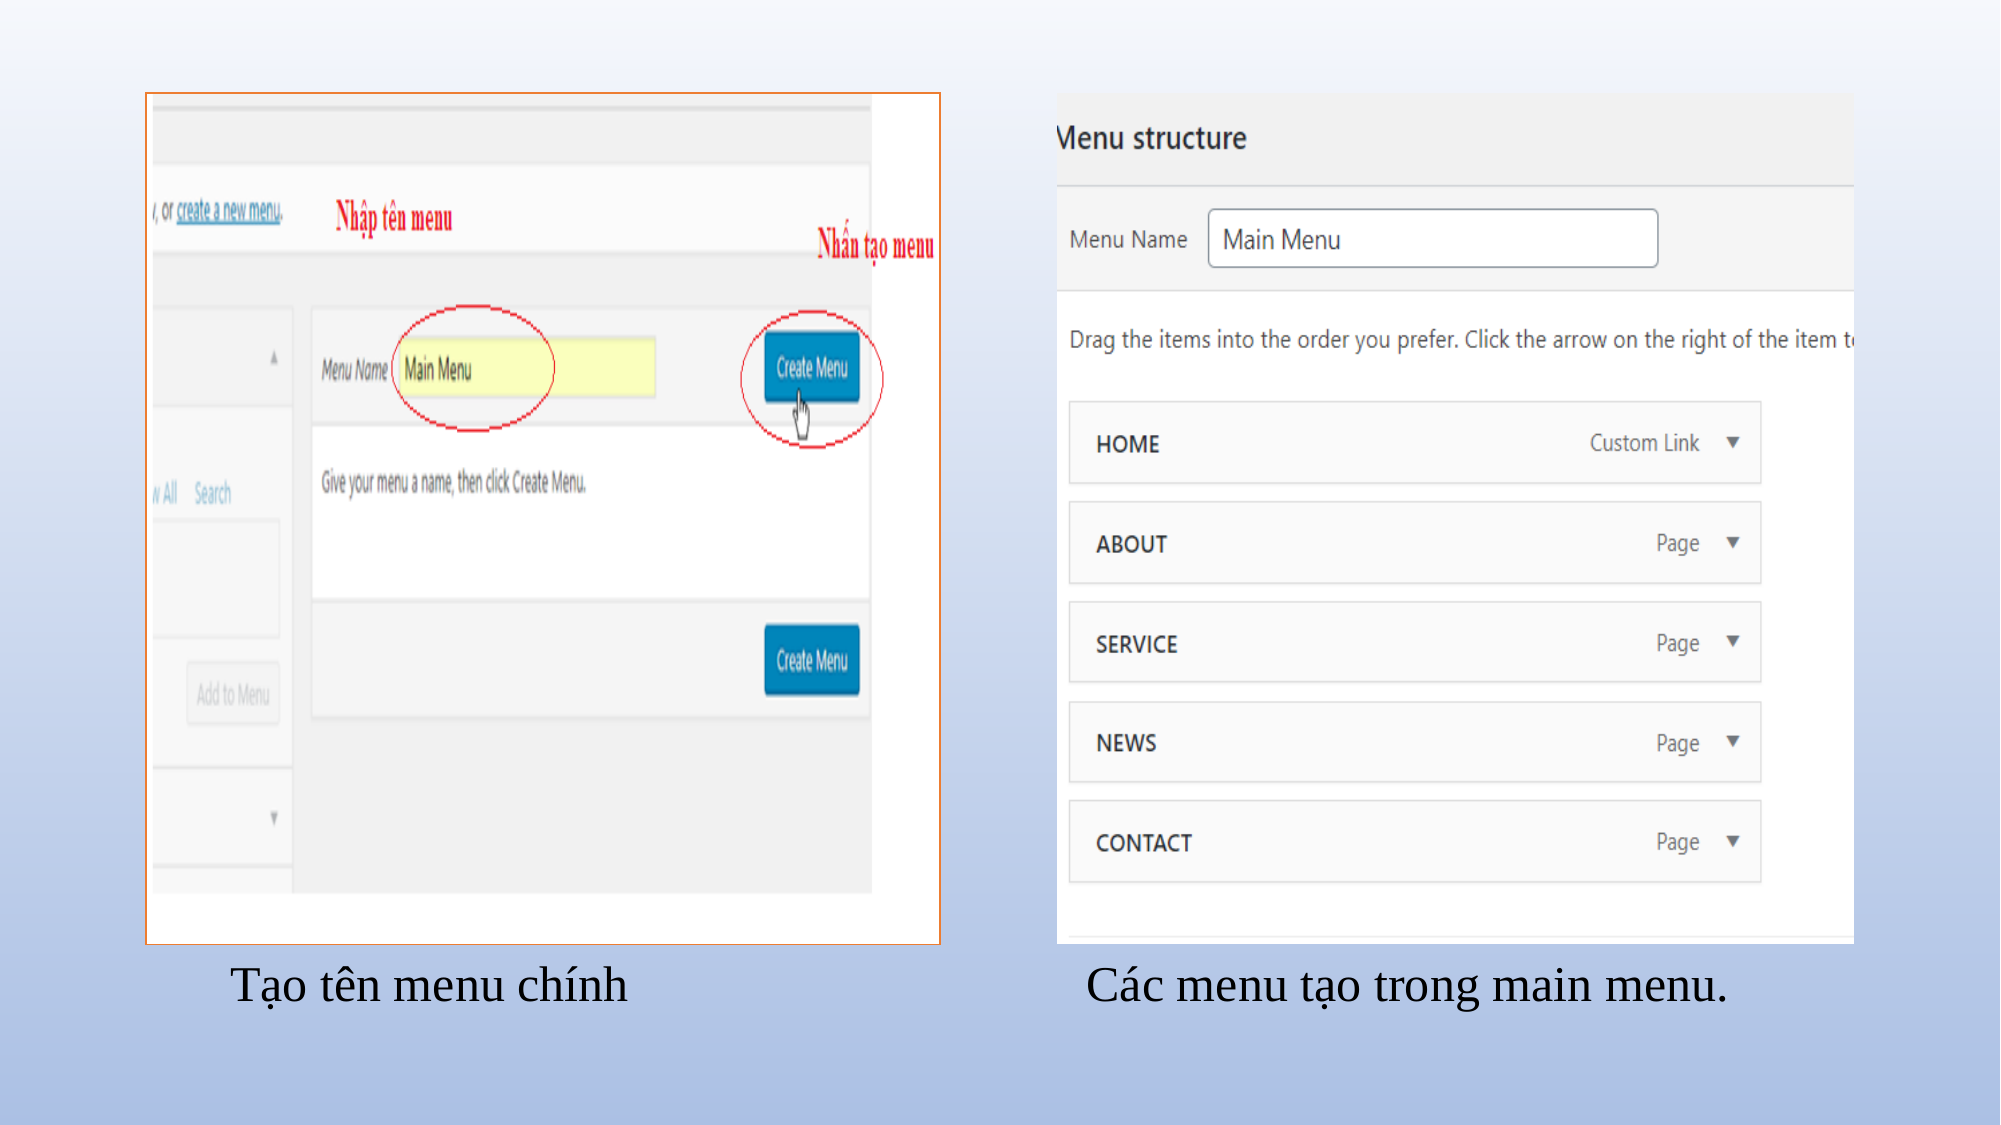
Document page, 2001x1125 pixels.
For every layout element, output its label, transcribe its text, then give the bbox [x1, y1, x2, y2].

text_box Các menu tạo trong main menu. [1072, 944, 1782, 1019]
text_box Tạo tên menu chính [215, 944, 738, 1019]
picture [146, 93, 940, 944]
picture [1057, 93, 1854, 944]
